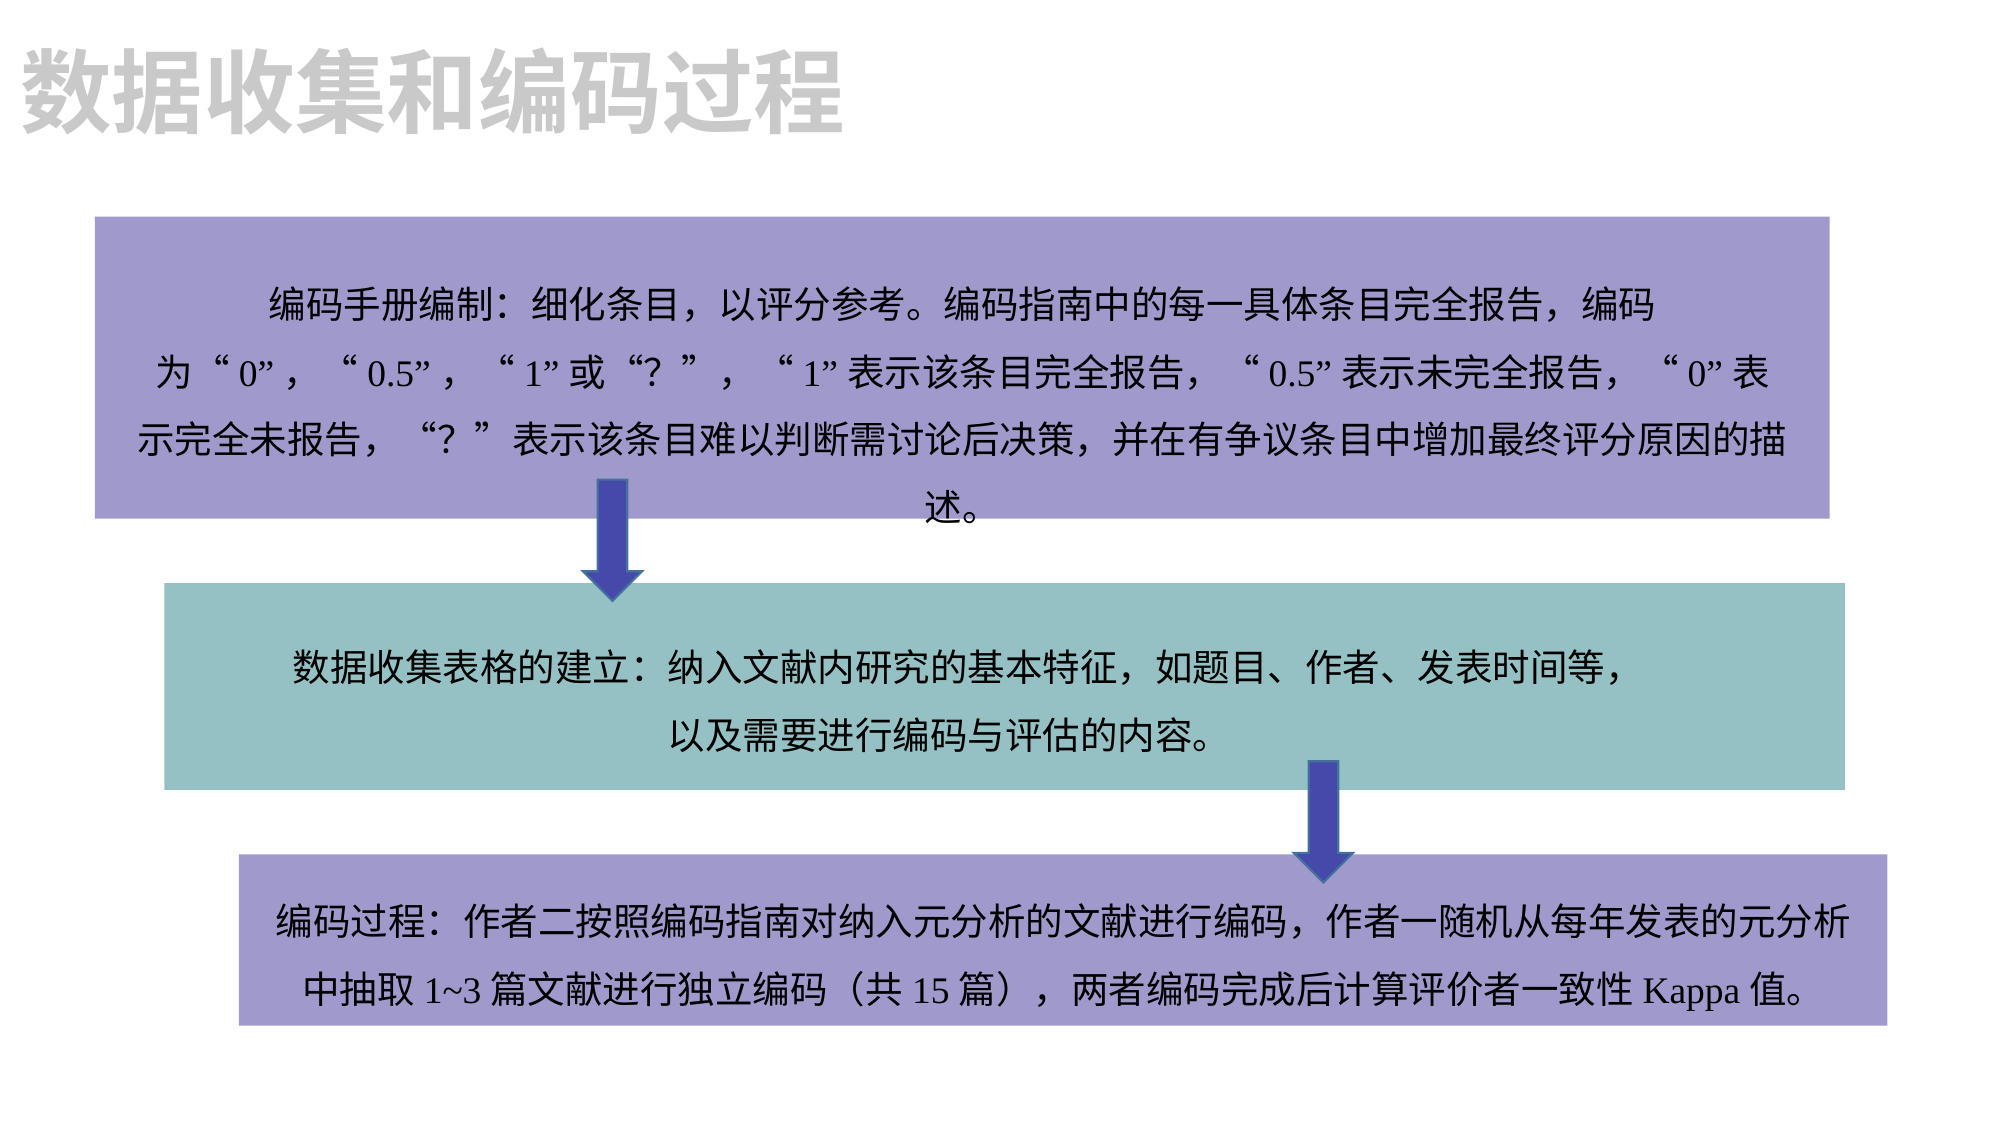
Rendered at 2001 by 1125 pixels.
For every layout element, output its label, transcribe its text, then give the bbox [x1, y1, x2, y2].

text_box [580, 478, 645, 603]
text_box 数据收集表格的建立：纳入文献内研究的基本特征，如题目、作者、发表时间等，以及需要进行编码与评估的内容。 [261, 614, 1637, 765]
text_box 编码过程：作者二按照编码指南对纳入元分析的文献进行编码，作者一随机从每年发表的元分析中抽取1~3篇文献进行独立编码（共15篇），两者编码完成后计算评价者一致性Kappa值。 [254, 868, 1872, 1019]
text_box [1291, 760, 1356, 885]
text_box [238, 853, 1888, 1027]
text_box 数据收集和编码过程 [5, 27, 861, 152]
text_box [163, 582, 1846, 791]
text_box [94, 216, 1831, 520]
text_box 编码手册编制：细化条目，以评分参考。编码指南中的每一具体条目完全报告，编码为“0”，“0.5”，“1”或“？”，“1”表示该条目完全报告，“0.5”表示未完全报告，“0”表示完全未报告，“？”表示该条目难以判断需讨论后决策，并在有争议条目中增加最终评分原因的描述。 [122, 251, 1803, 574]
